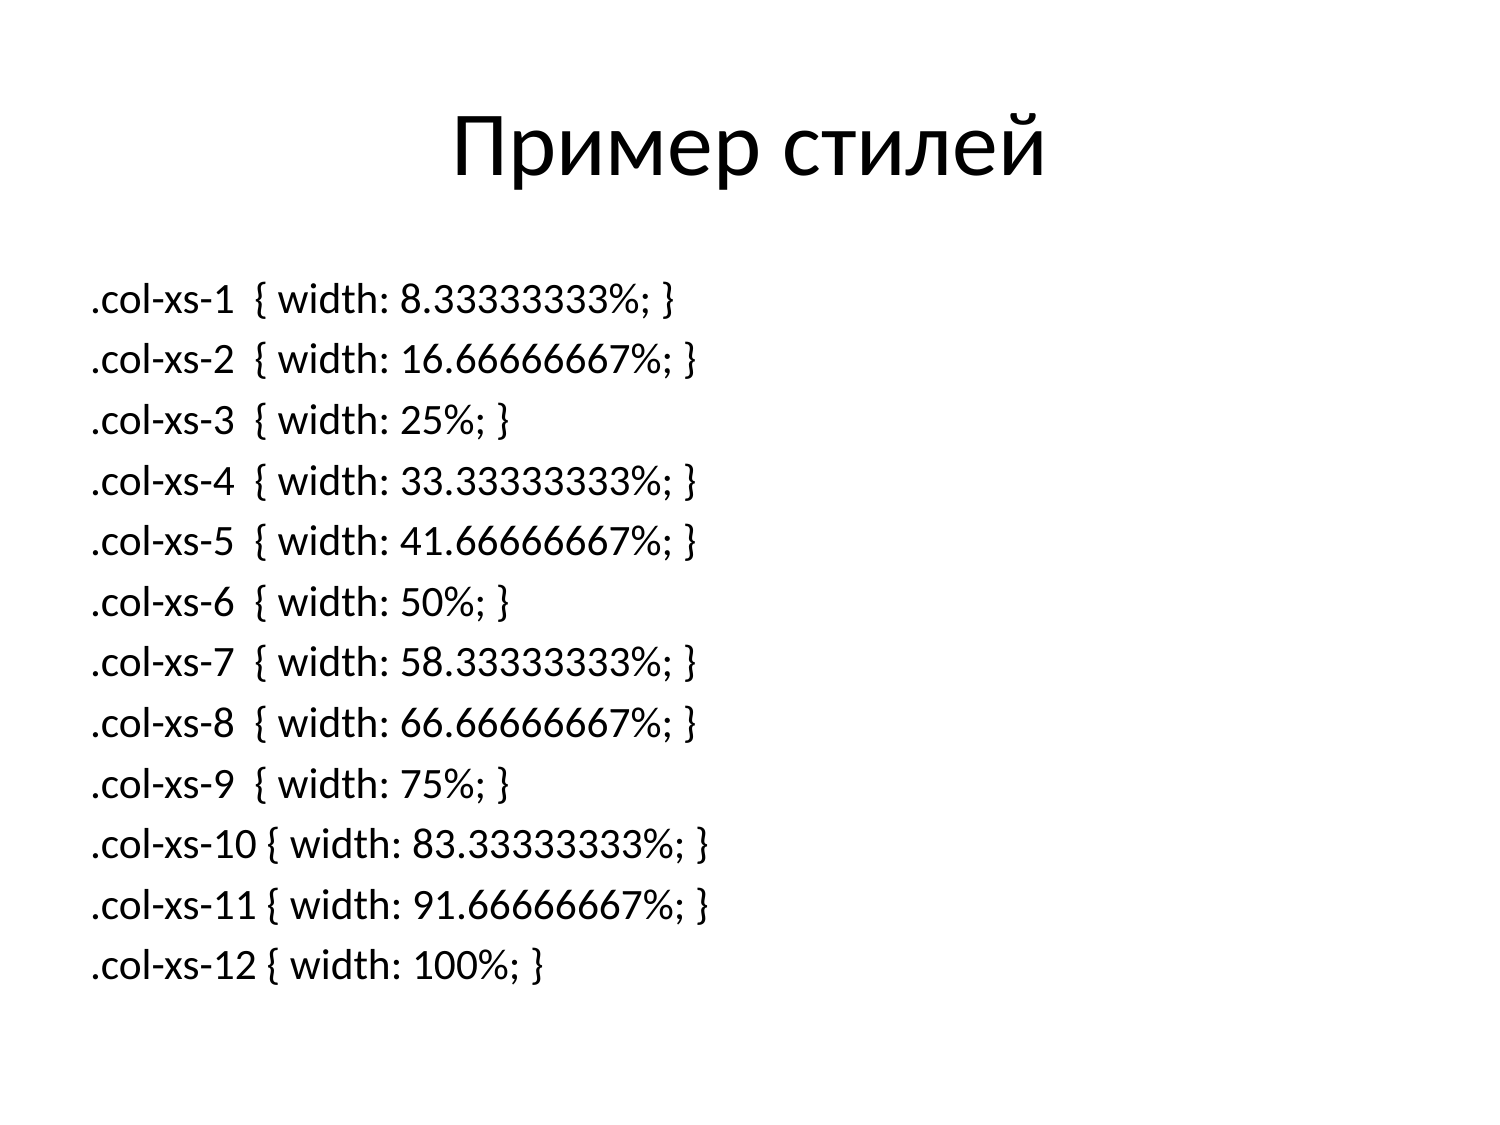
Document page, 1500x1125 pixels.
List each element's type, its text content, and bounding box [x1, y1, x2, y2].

list .col-xs-1 { width: 8.33333333%; } .col-xs-2 { width: 16.66666667%; } .col-xs-3 { width: 25%; } .col-xs-4 { width: 33.33333333%; } .col-xs-5 { width: 41.66666667%; } .col-xs-6 { width: 50%; } .col-xs-7 { width: 58.33333333%; } .col-xs-8 { width: 66.66666667%; } .col-xs-9 { width: 75%; } .col-xs-10 { width: 83.33333333%; } .col-xs-11 { width: 91.66666667%; } .col-xs-12 { width: 100%; } [75, 262, 1425, 1005]
title Пример стилей [75, 45, 1425, 233]
